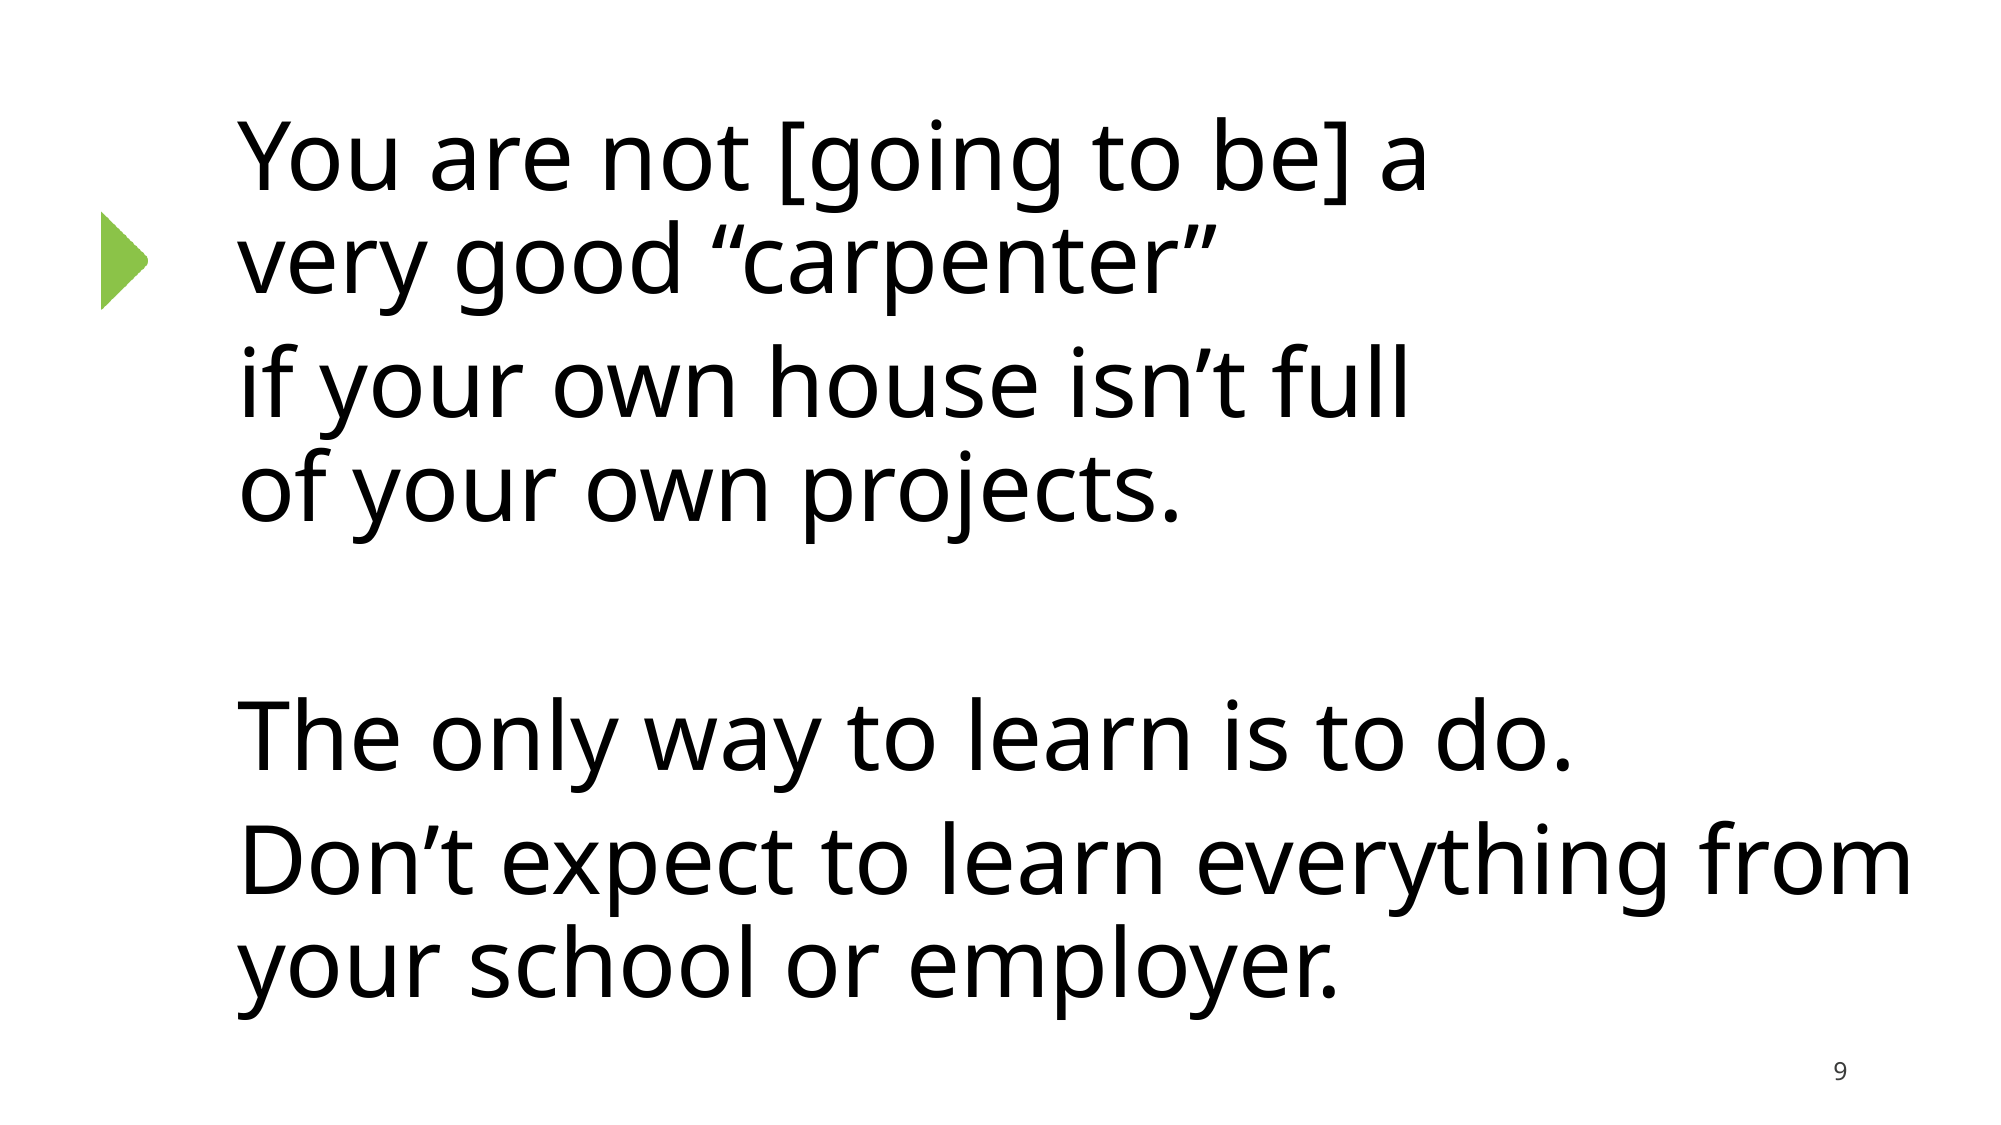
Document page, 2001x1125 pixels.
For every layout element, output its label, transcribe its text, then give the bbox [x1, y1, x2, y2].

picture [101, 211, 148, 310]
slide_number 9 [1412, 1042, 1863, 1103]
list You are not [going to be] a very good “carpenter” if your own house isn’t full of your own projects. The only way to learn is to do. Don’t expect to learn everything from your school or employer. [222, 99, 1971, 1005]
